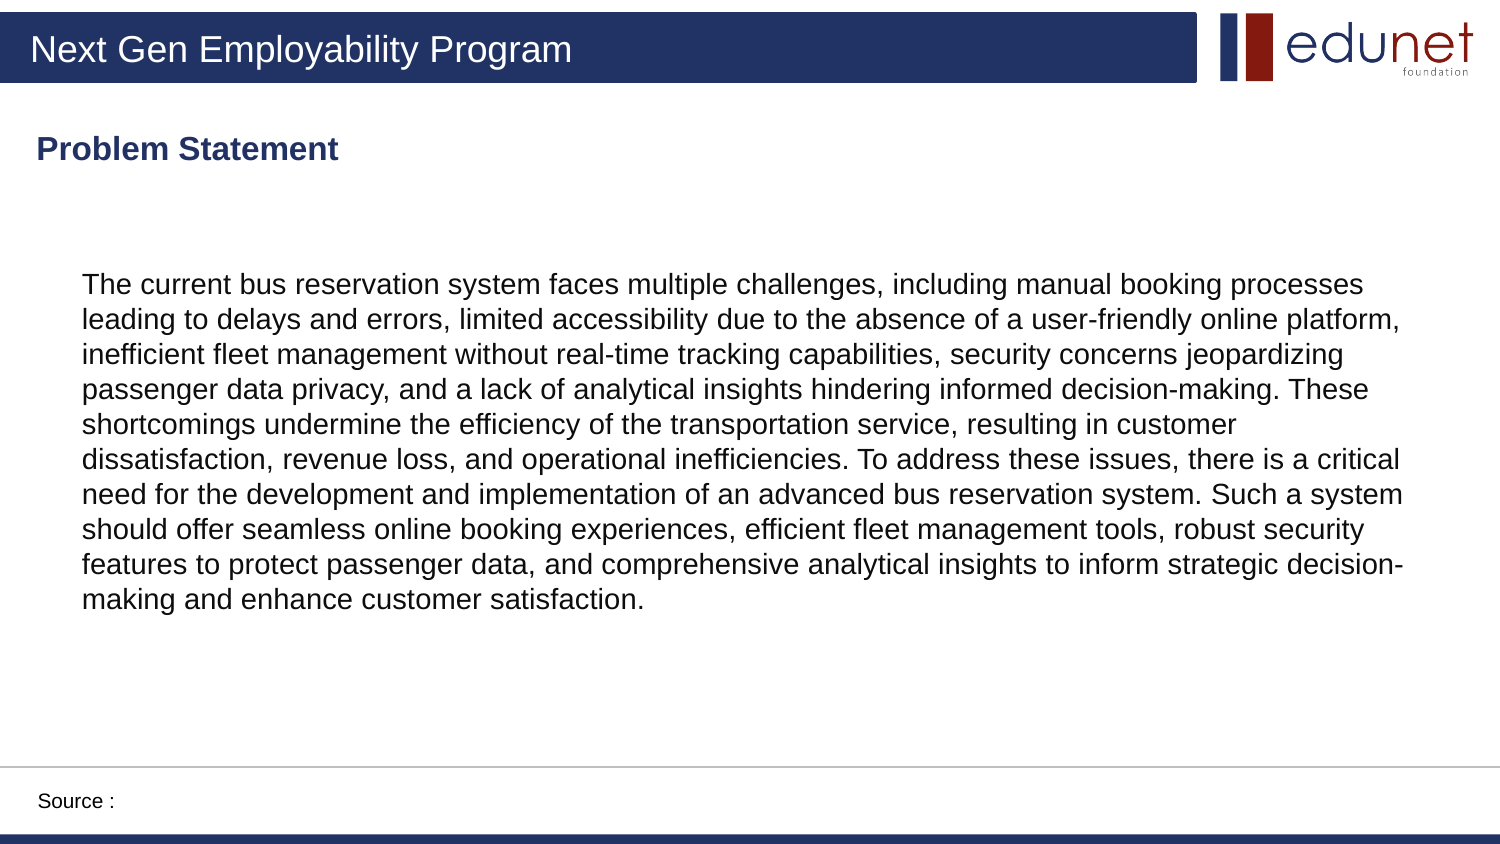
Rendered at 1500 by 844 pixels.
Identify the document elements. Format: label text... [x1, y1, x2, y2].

text_box The current bus reservation system faces multiple challenges, including manual booking processes leading to delays and errors, limited accessibility due to the absence of a user-friendly online platform, inefficient fleet management without real-time tracking capabilities, security concerns jeopardizing passenger data privacy, and a lack of analytical insights hindering informed decision-making. These shortcomings undermine the efficiency of the transportation service, resulting in customer dissatisfaction, revenue loss, and operational inefficiencies. To address these issues, there is a critical need for the development and implementation of an advanced bus reservation system. Such a system should offer seamless online booking experiences, efficient fleet management tools, robust security features to protect passenger data, and comprehensive analytical insights to inform strategic decision-making and enhance customer satisfaction. [67, 223, 1448, 623]
title Problem Statement [21, 111, 504, 165]
picture [1279, 14, 1482, 83]
text_box Source : [22, 776, 139, 826]
